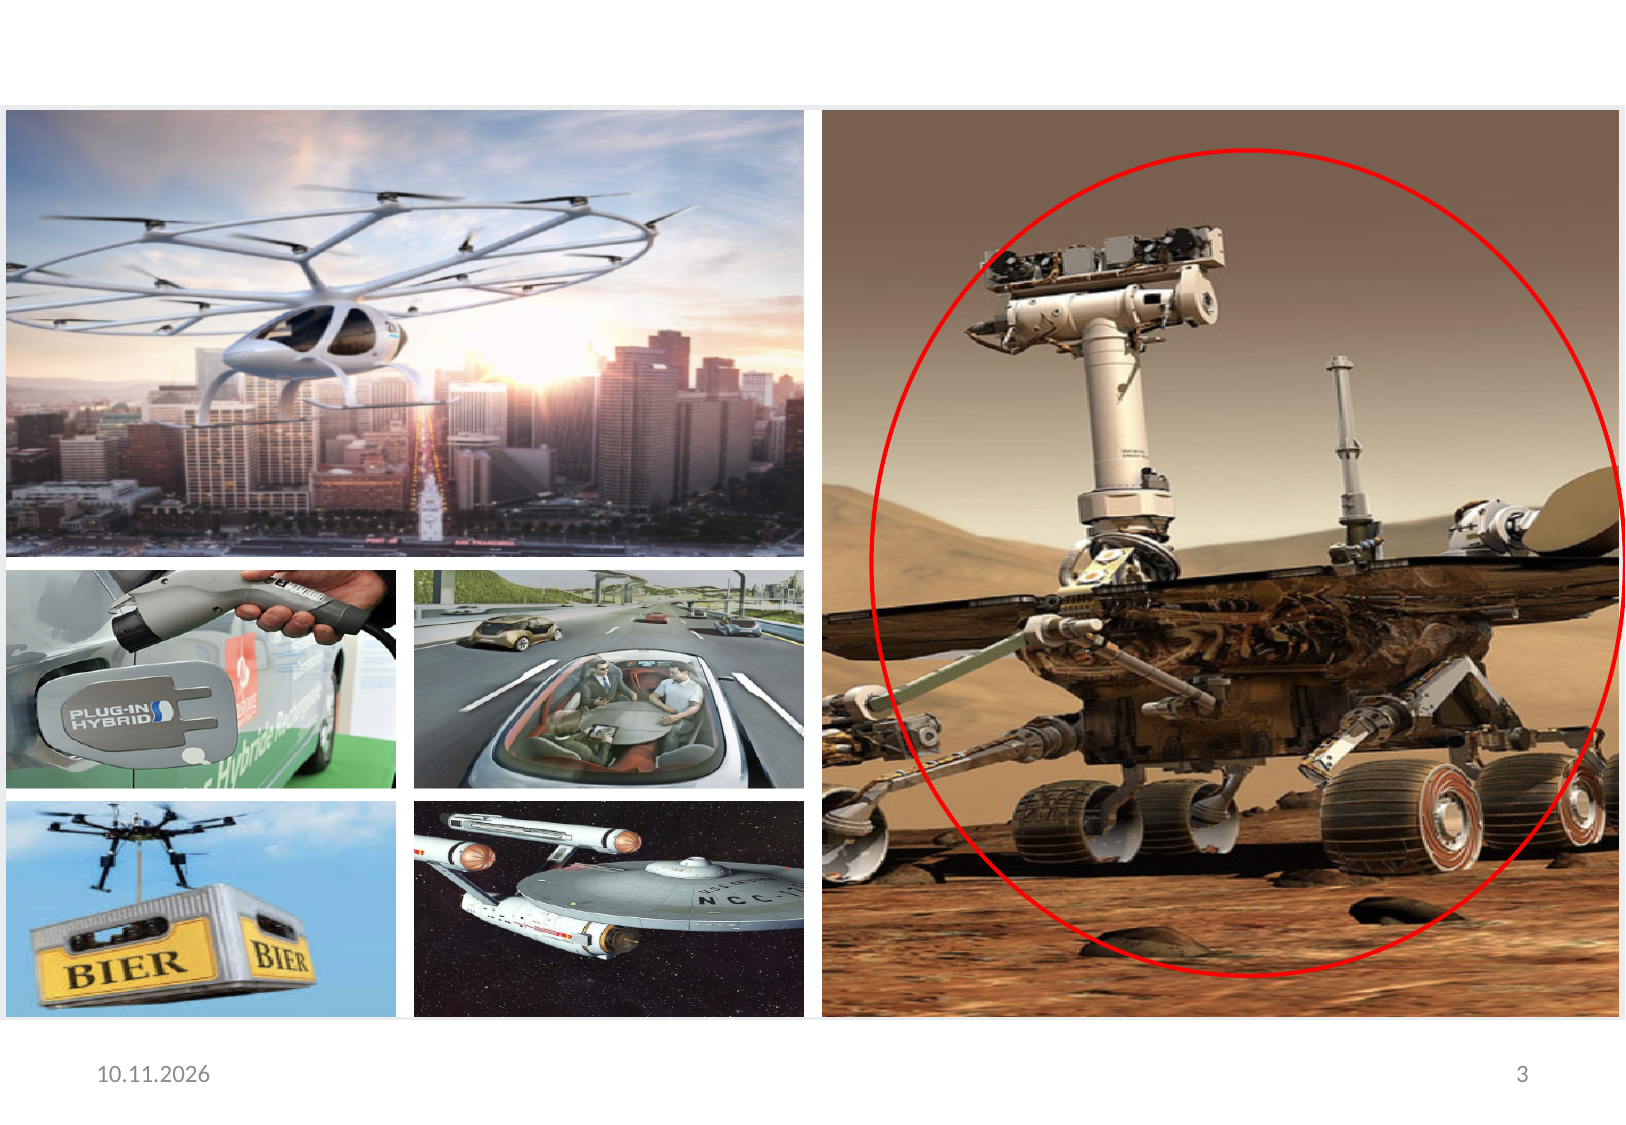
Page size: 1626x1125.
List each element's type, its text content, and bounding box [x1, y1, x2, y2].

picture [0, 105, 1625, 1020]
slide_number 3 [1164, 1042, 1544, 1103]
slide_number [81, 1042, 461, 1103]
